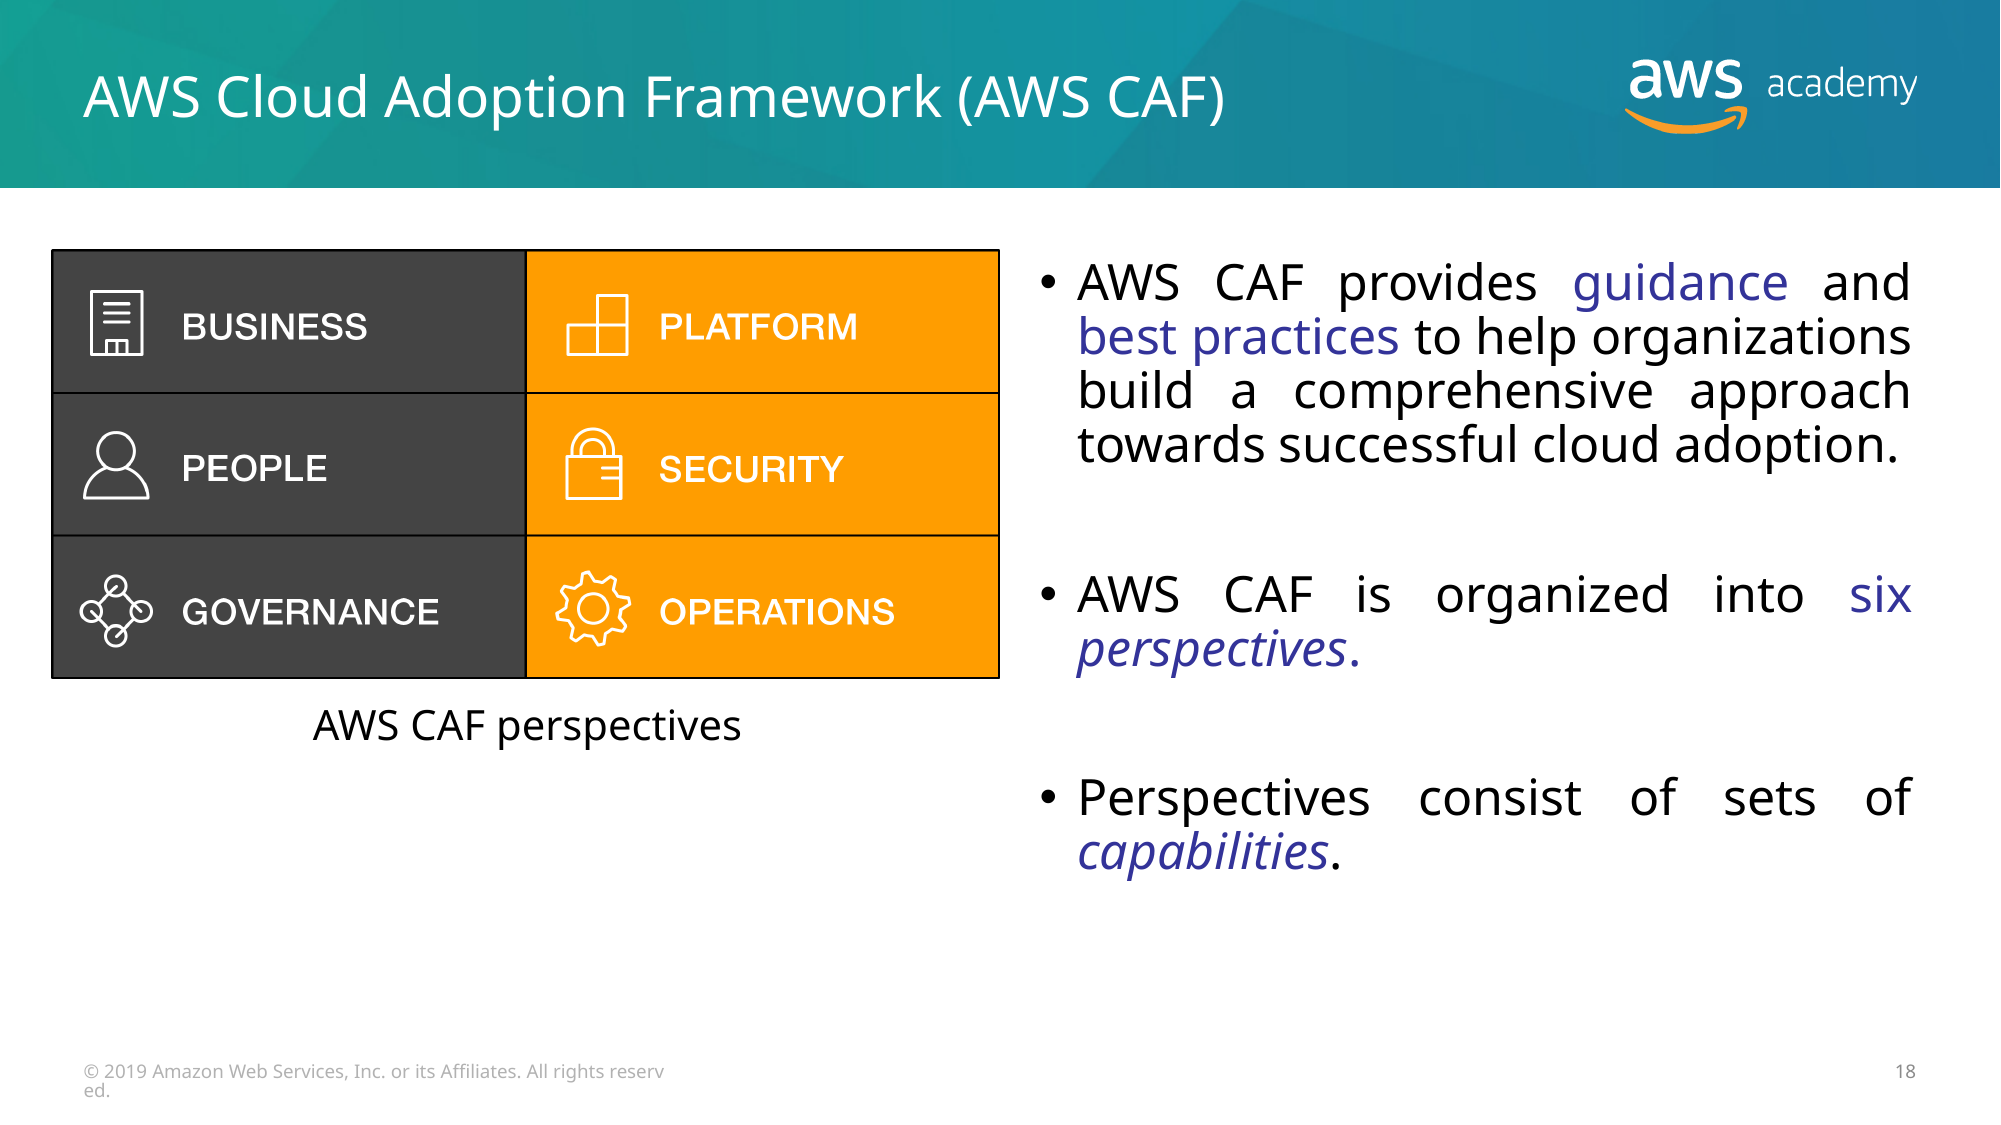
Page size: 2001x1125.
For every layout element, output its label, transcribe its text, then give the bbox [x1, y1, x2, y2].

list AWS CAF provides guidance and best practices to help organizations build a comprehensive approach towards successful cloud adoption. AWS CAF is organized into six perspectives. Perspectives consist of sets of capabilities. [1024, 250, 1928, 1013]
text_box AWS CAF perspectives [298, 691, 758, 757]
picture [51, 249, 1000, 679]
picture [0, 0, 2000, 188]
slide_number 18 [1481, 1042, 1932, 1103]
footer © 2019 Amazon Web Services, Inc. or its Affiliates. All rights reserved. [68, 1042, 682, 1103]
title AWS Cloud Adoption Framework (AWS CAF) [68, 59, 1551, 138]
